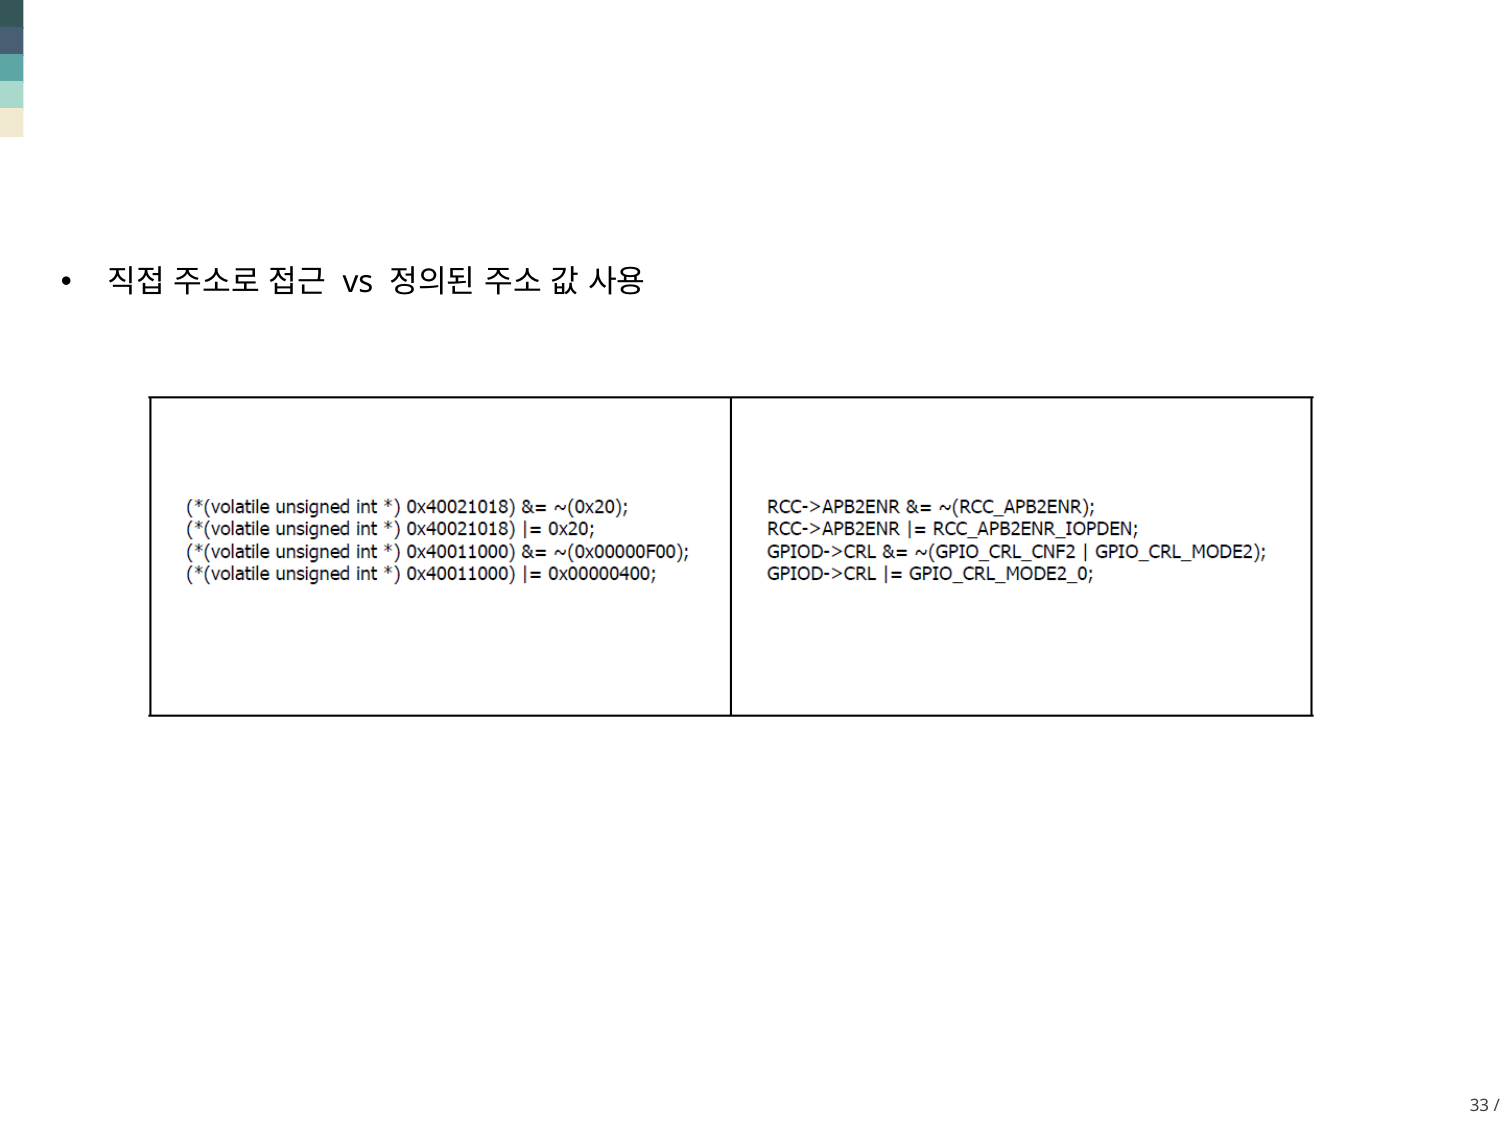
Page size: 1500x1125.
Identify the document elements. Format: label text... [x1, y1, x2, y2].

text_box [139, 389, 1323, 731]
text_box 직접 주소로 접근 vs 정의된 주소 값 사용 [60, 261, 706, 300]
